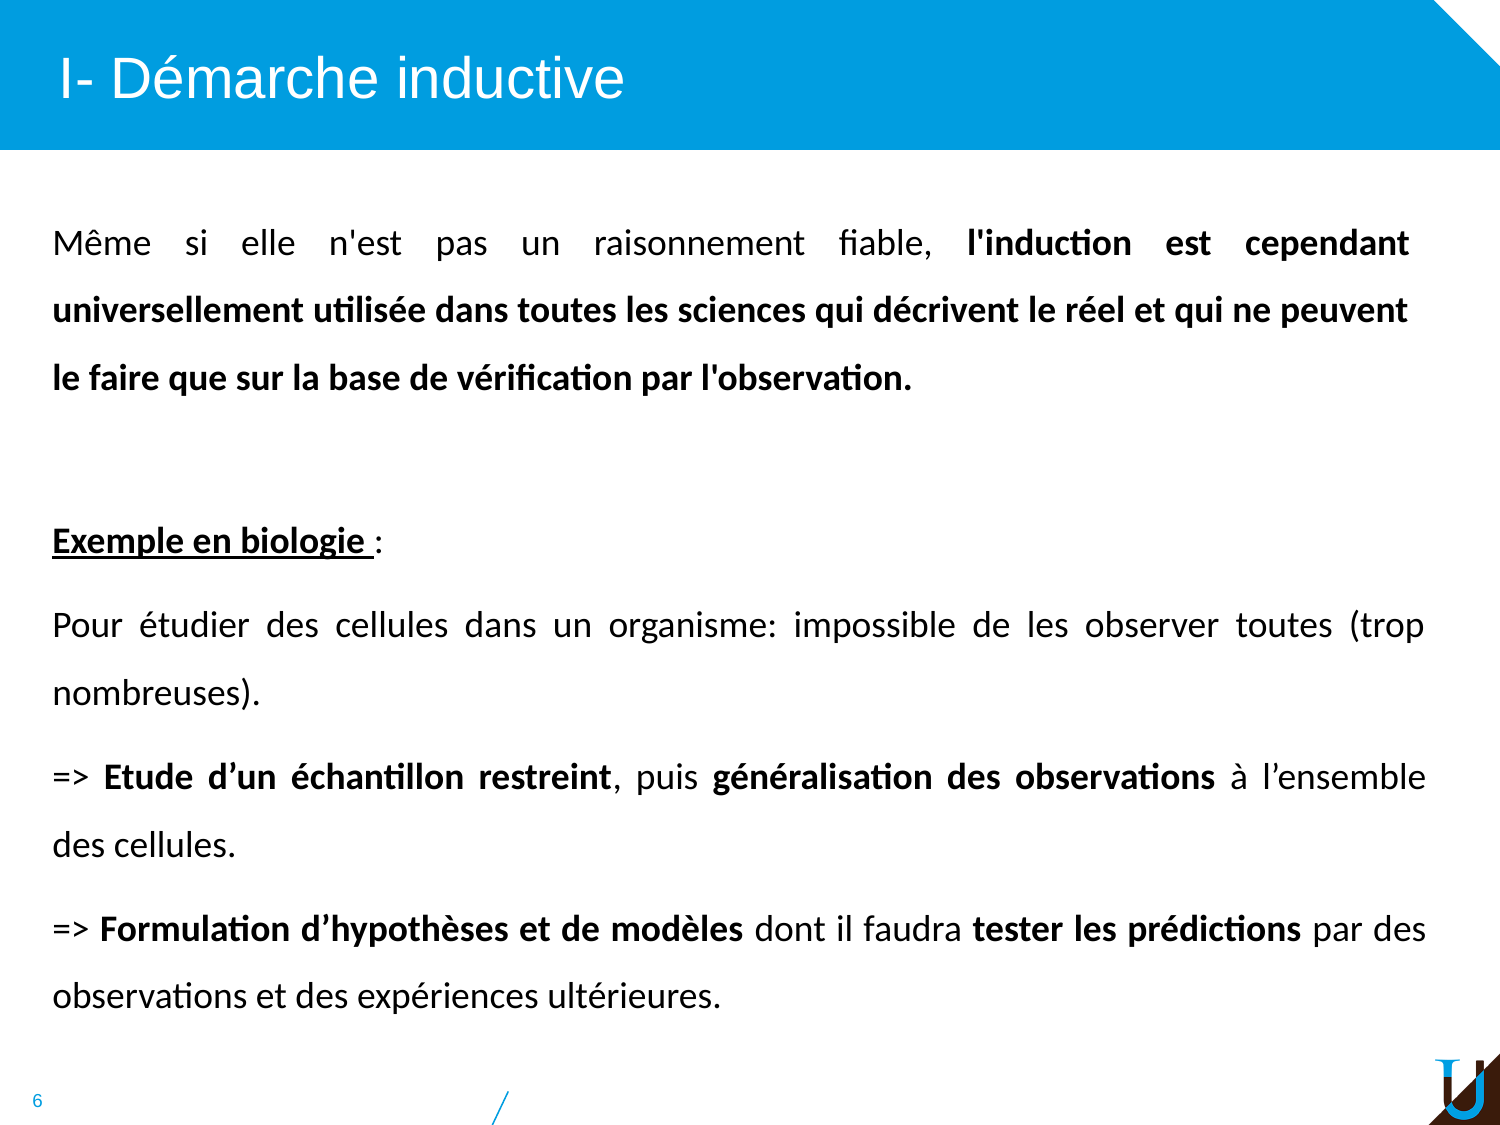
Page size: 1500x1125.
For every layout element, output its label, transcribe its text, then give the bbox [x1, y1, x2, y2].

title I- Démarche inductive [0, 0, 1425, 150]
text_box Exemple en biologie : Pour étudier des cellules dans un organisme: impossible de les observer toutes (trop nombreuses). => Etude d’un échantillon restreint, puis généralisation des observations à l’ensemble des cellules. => Formulation d’hypothèses et de modèles dont il faudra tester les prédictions par des observations et des expériences ultérieures. [37, 424, 1442, 1086]
picture [1425, 1050, 1500, 1125]
text_box Même si elle n'est pas un raisonnement fiable, l'induction est cependant universellement utilisée dans toutes les sciences qui décrivent le réel et qui ne peuvent le faire que sur la base de vérification par l'observation. [37, 187, 1425, 406]
slide_number 6 [0, 1074, 75, 1125]
